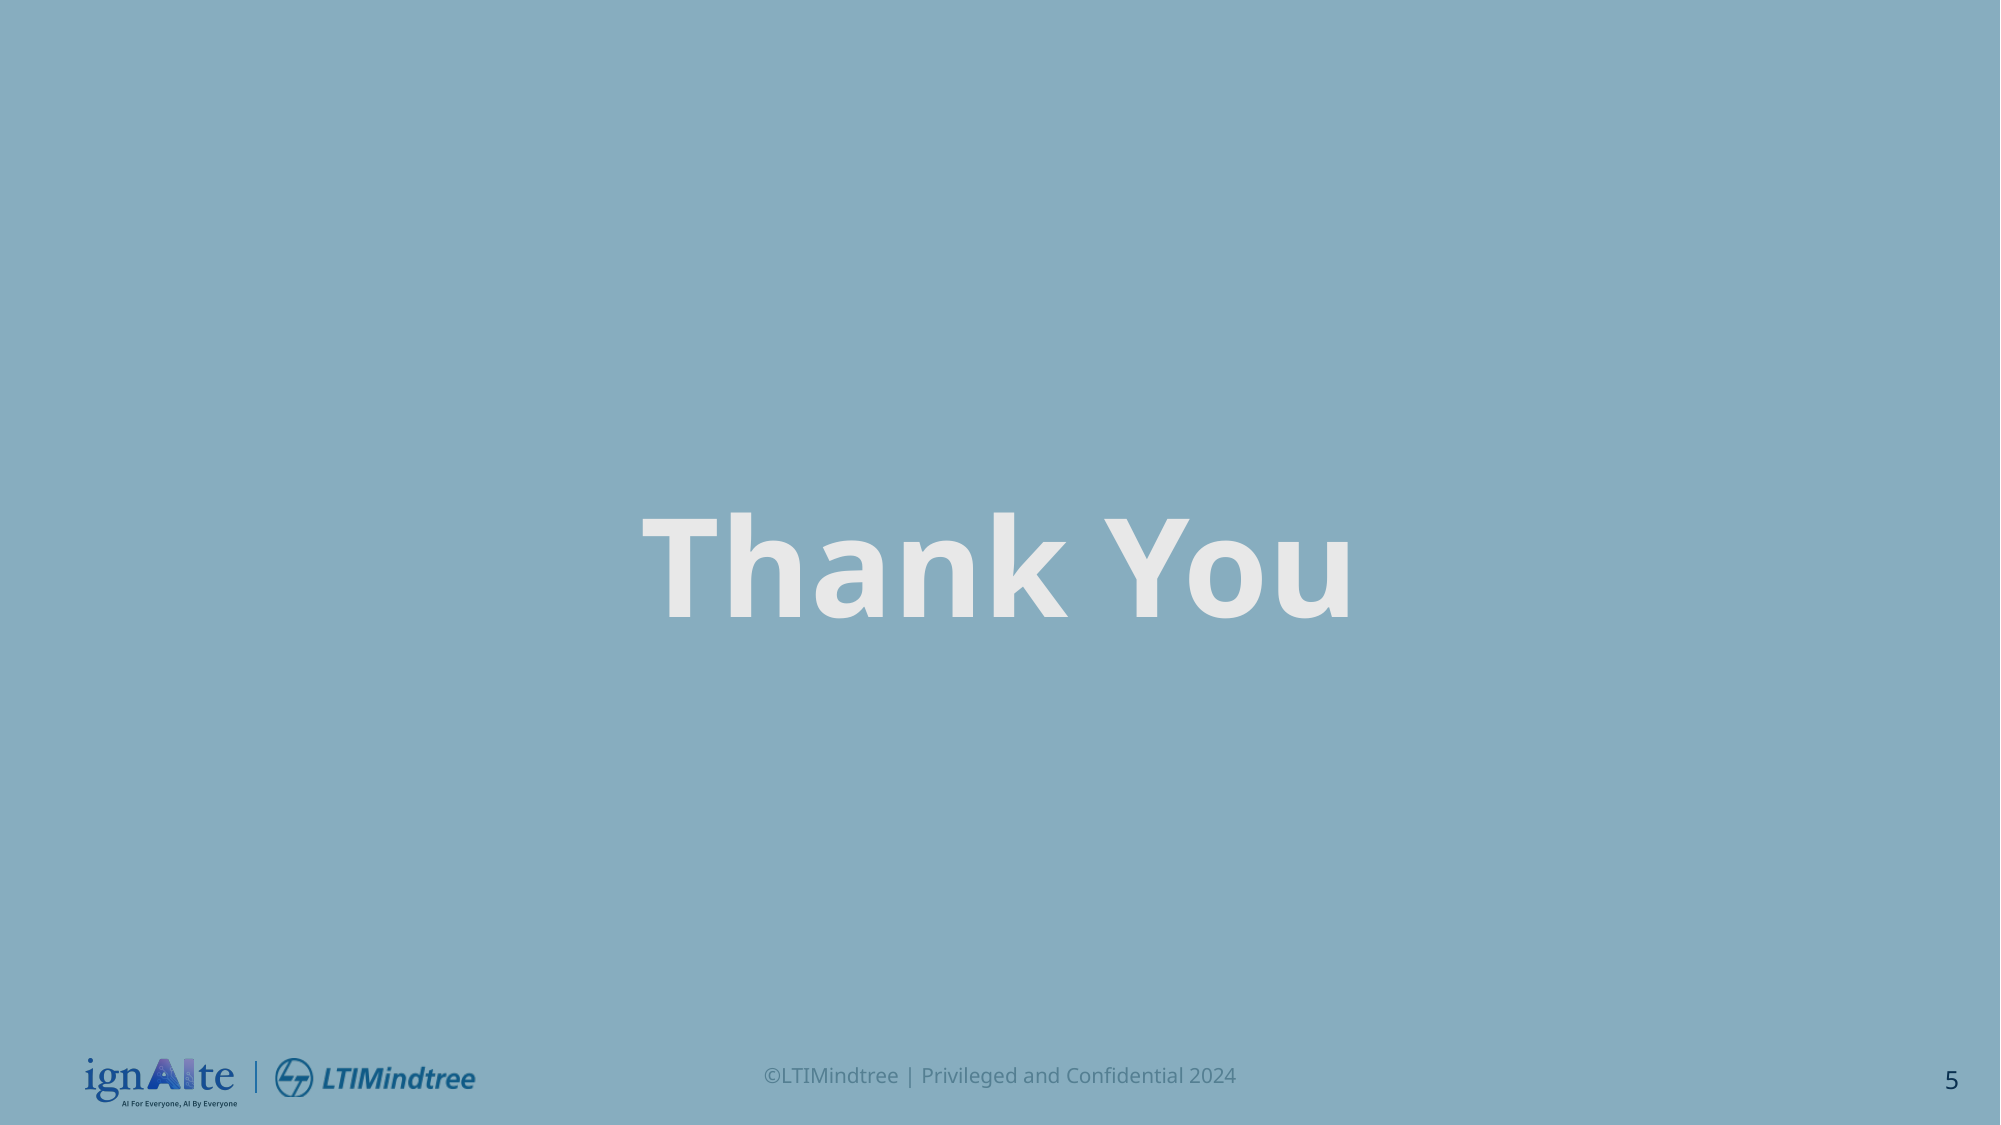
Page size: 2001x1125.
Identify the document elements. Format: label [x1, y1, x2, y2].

picture [85, 1058, 237, 1108]
